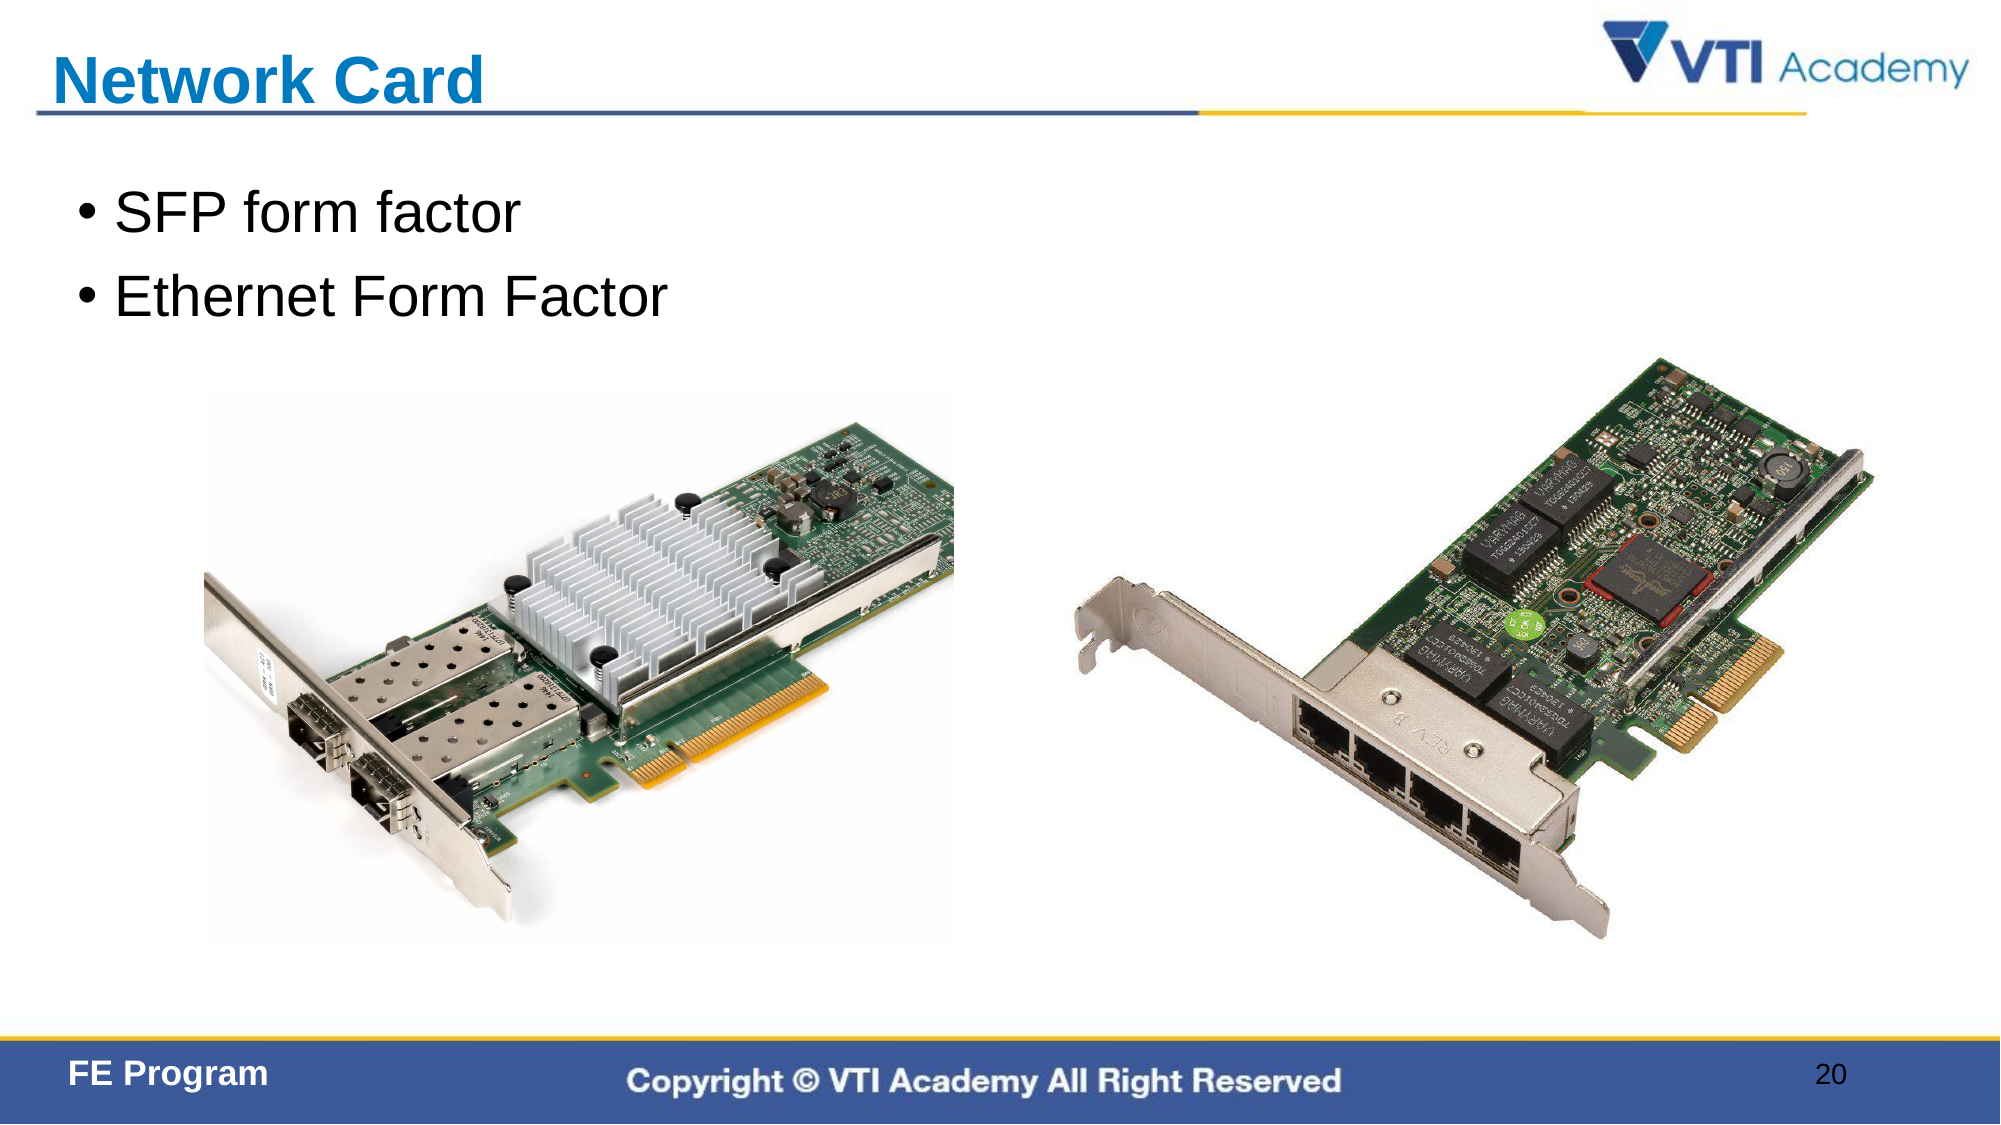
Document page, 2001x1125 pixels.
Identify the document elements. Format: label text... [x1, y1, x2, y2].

list SFP form factor Ethernet Form Factor [62, 174, 1788, 889]
slide_number 20 [1412, 1042, 1863, 1103]
picture [0, 1, 2000, 1124]
title Network Card [37, 37, 1763, 127]
